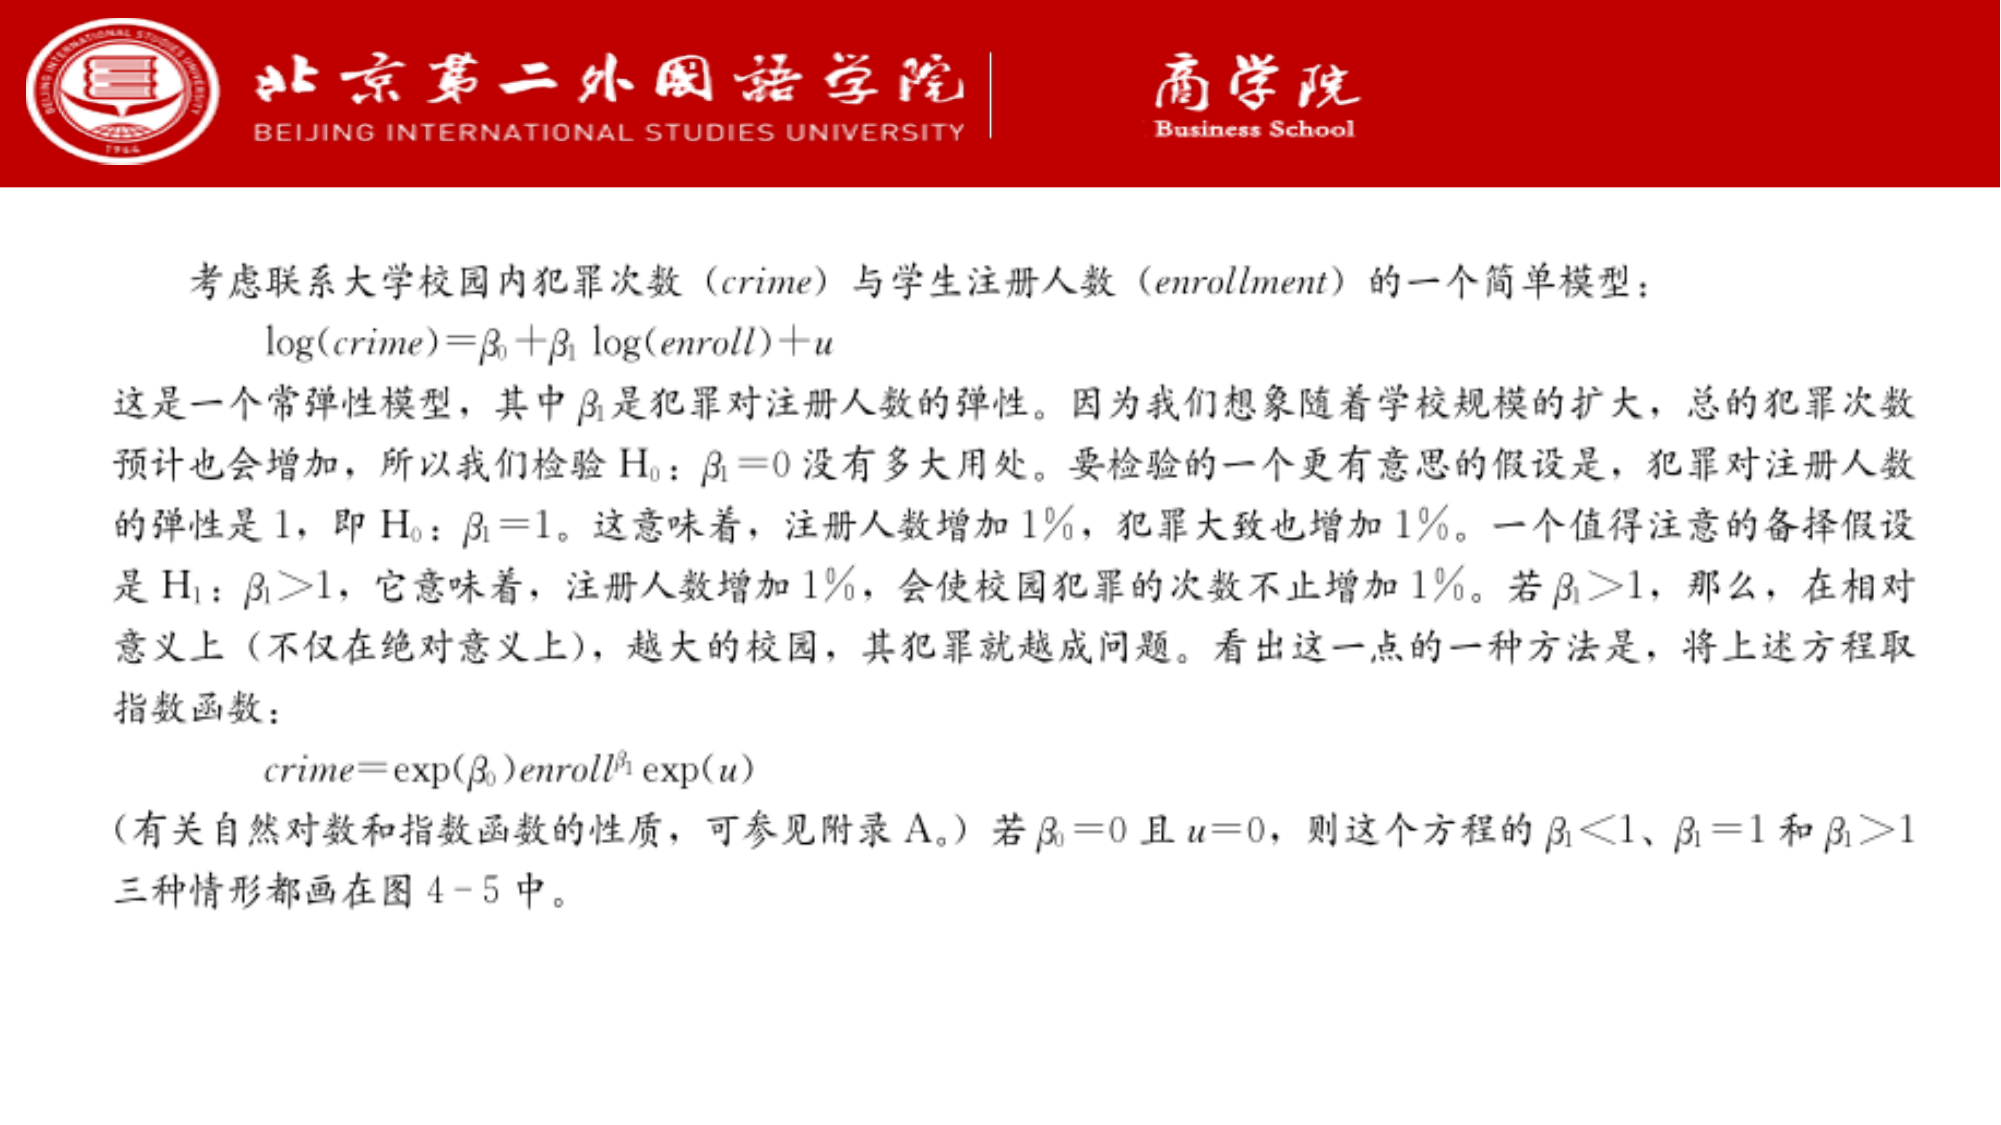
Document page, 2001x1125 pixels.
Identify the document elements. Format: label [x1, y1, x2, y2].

picture [26, 18, 1693, 165]
picture [90, 243, 1933, 929]
